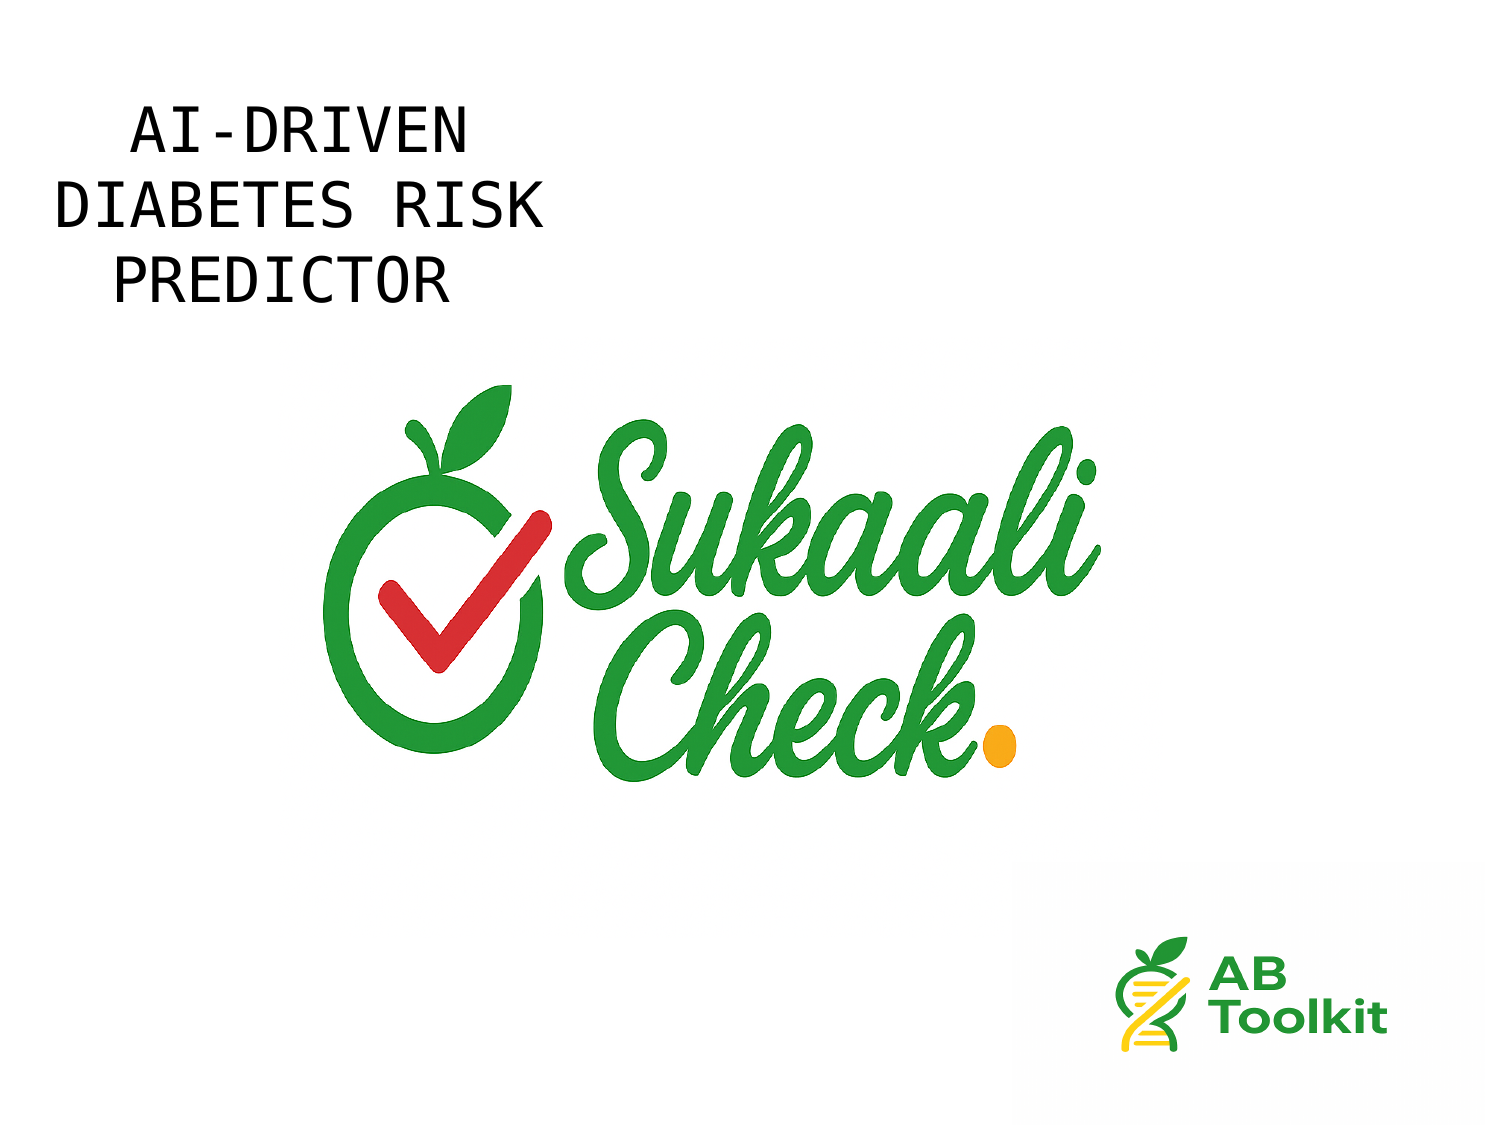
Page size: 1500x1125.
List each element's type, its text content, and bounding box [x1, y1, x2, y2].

title [75, 45, 1425, 232]
list AI-DRIVEN DIABETES RISK PREDICTOR [0, 82, 600, 900]
picture [277, 337, 1486, 1125]
